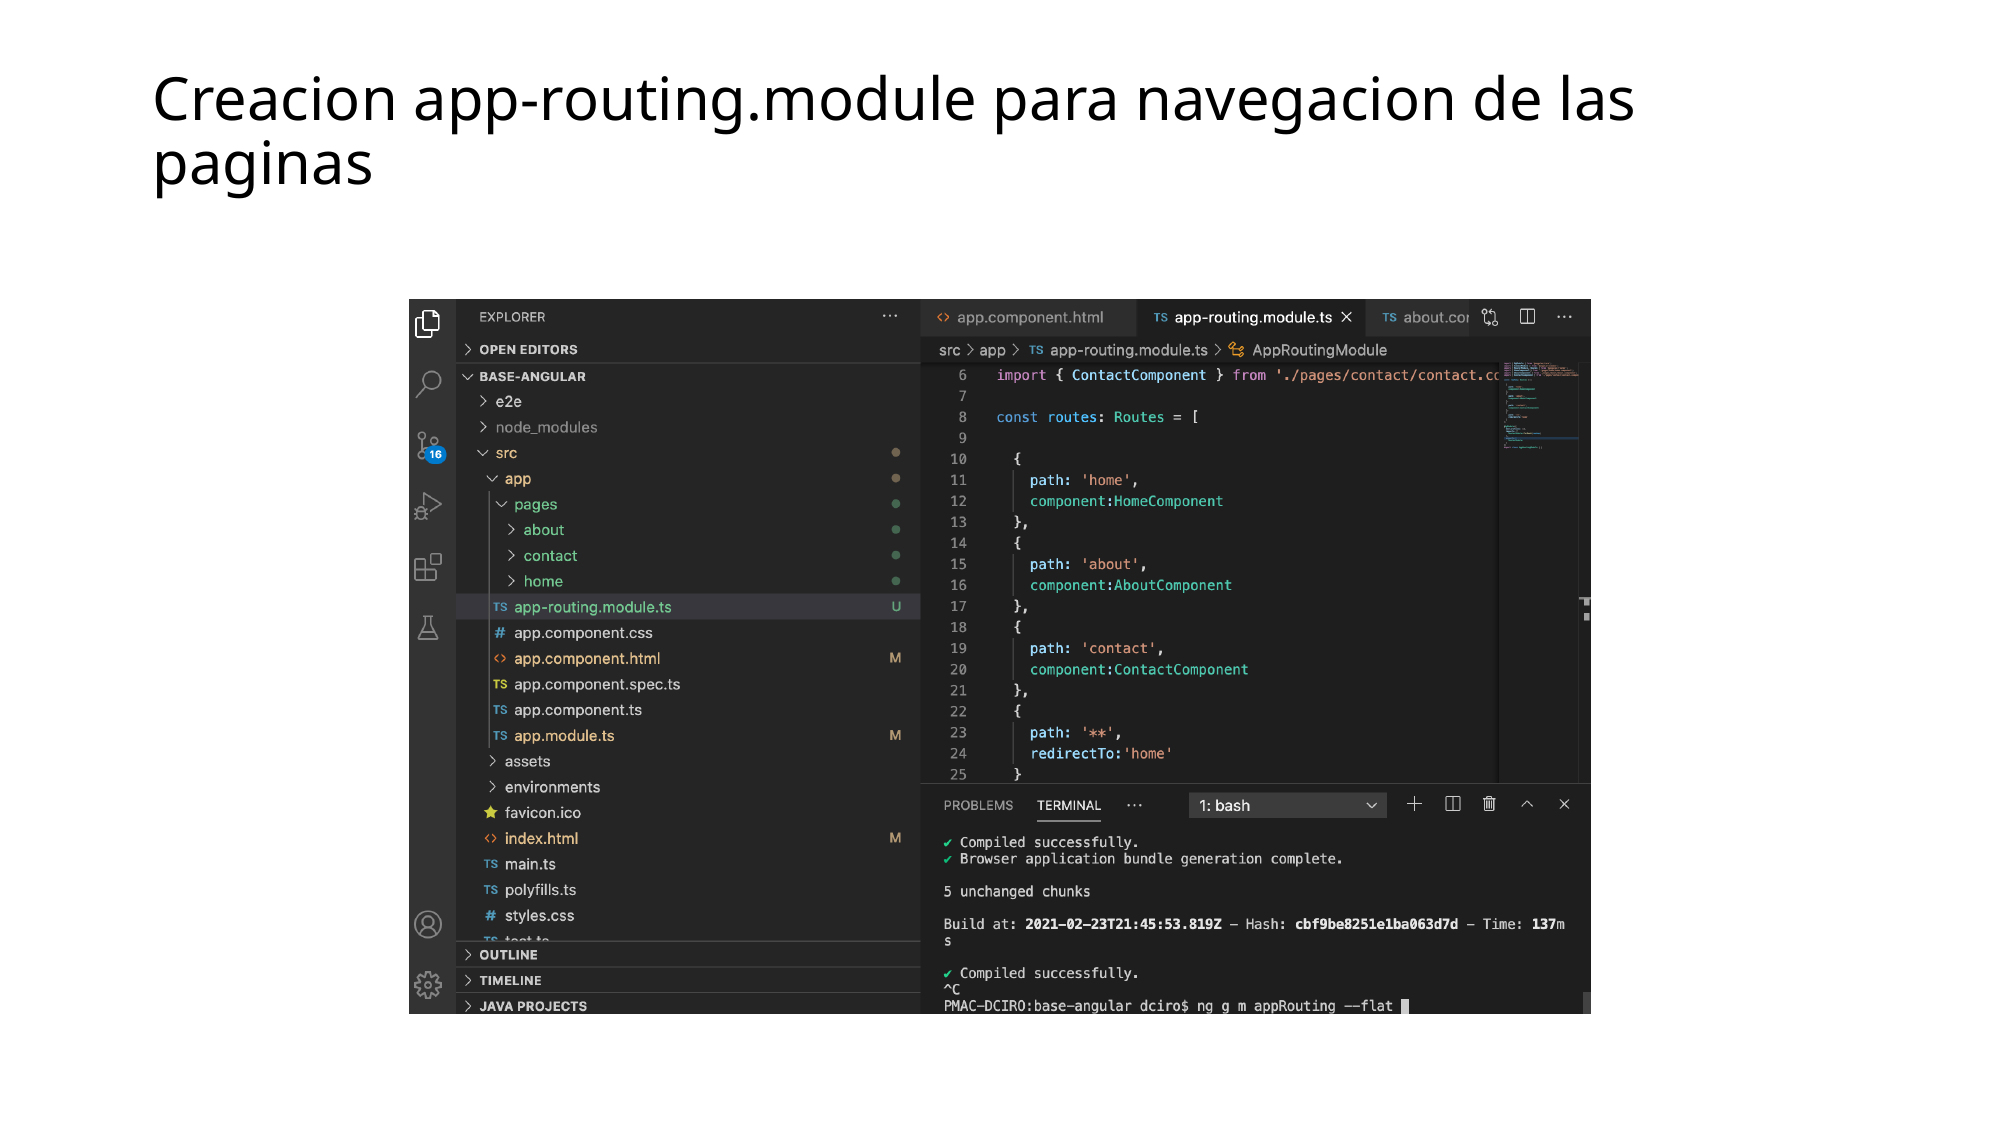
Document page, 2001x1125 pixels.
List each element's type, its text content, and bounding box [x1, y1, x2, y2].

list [409, 299, 1591, 1014]
title Creacion app-routing.module para navegacion de las paginas [137, 59, 1863, 278]
